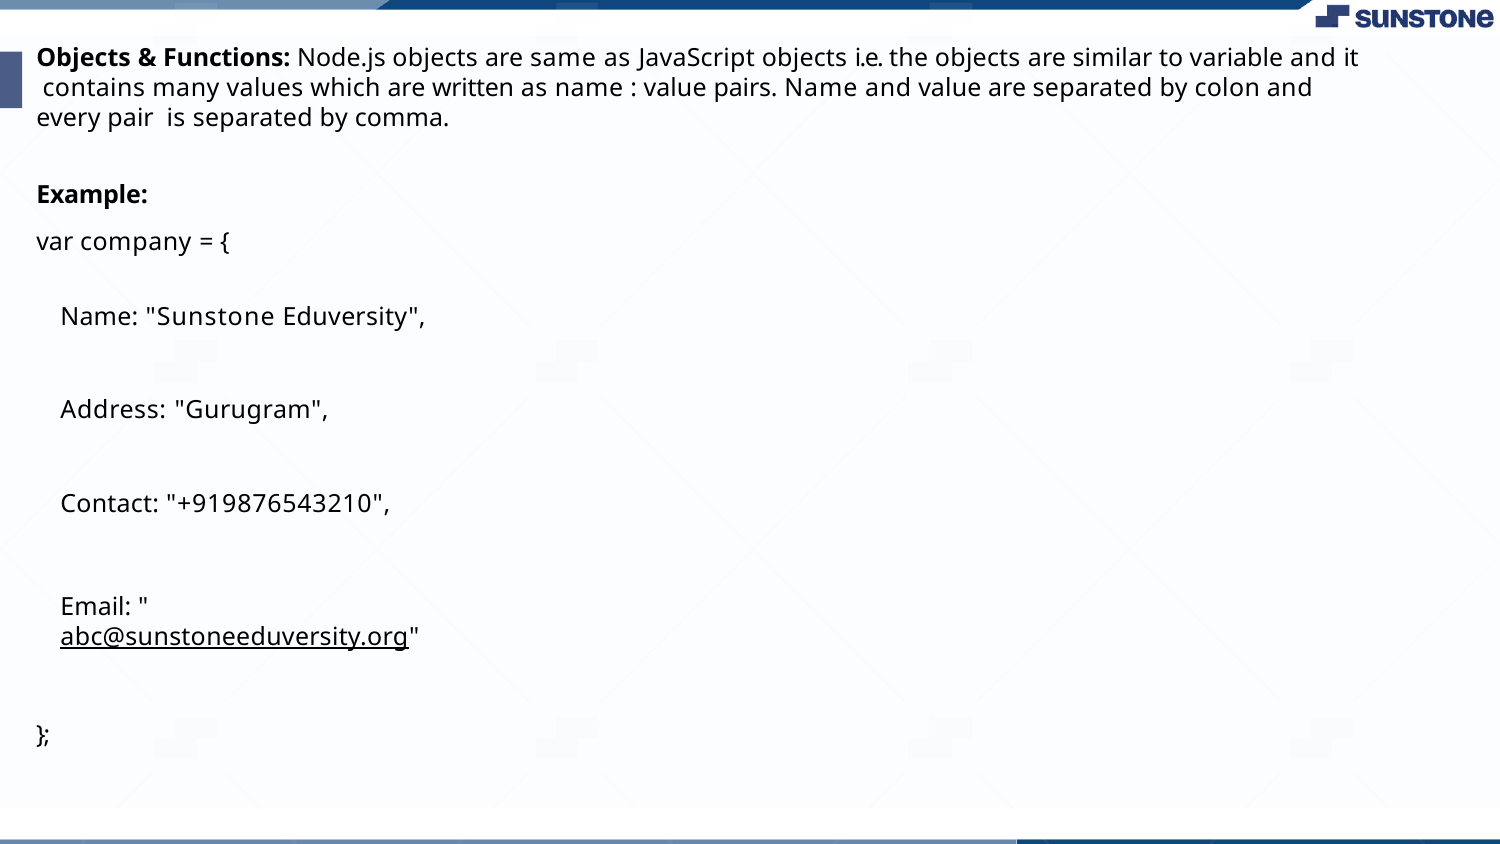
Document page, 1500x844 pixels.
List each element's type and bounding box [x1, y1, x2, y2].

text_box [0, 0, 1500, 844]
